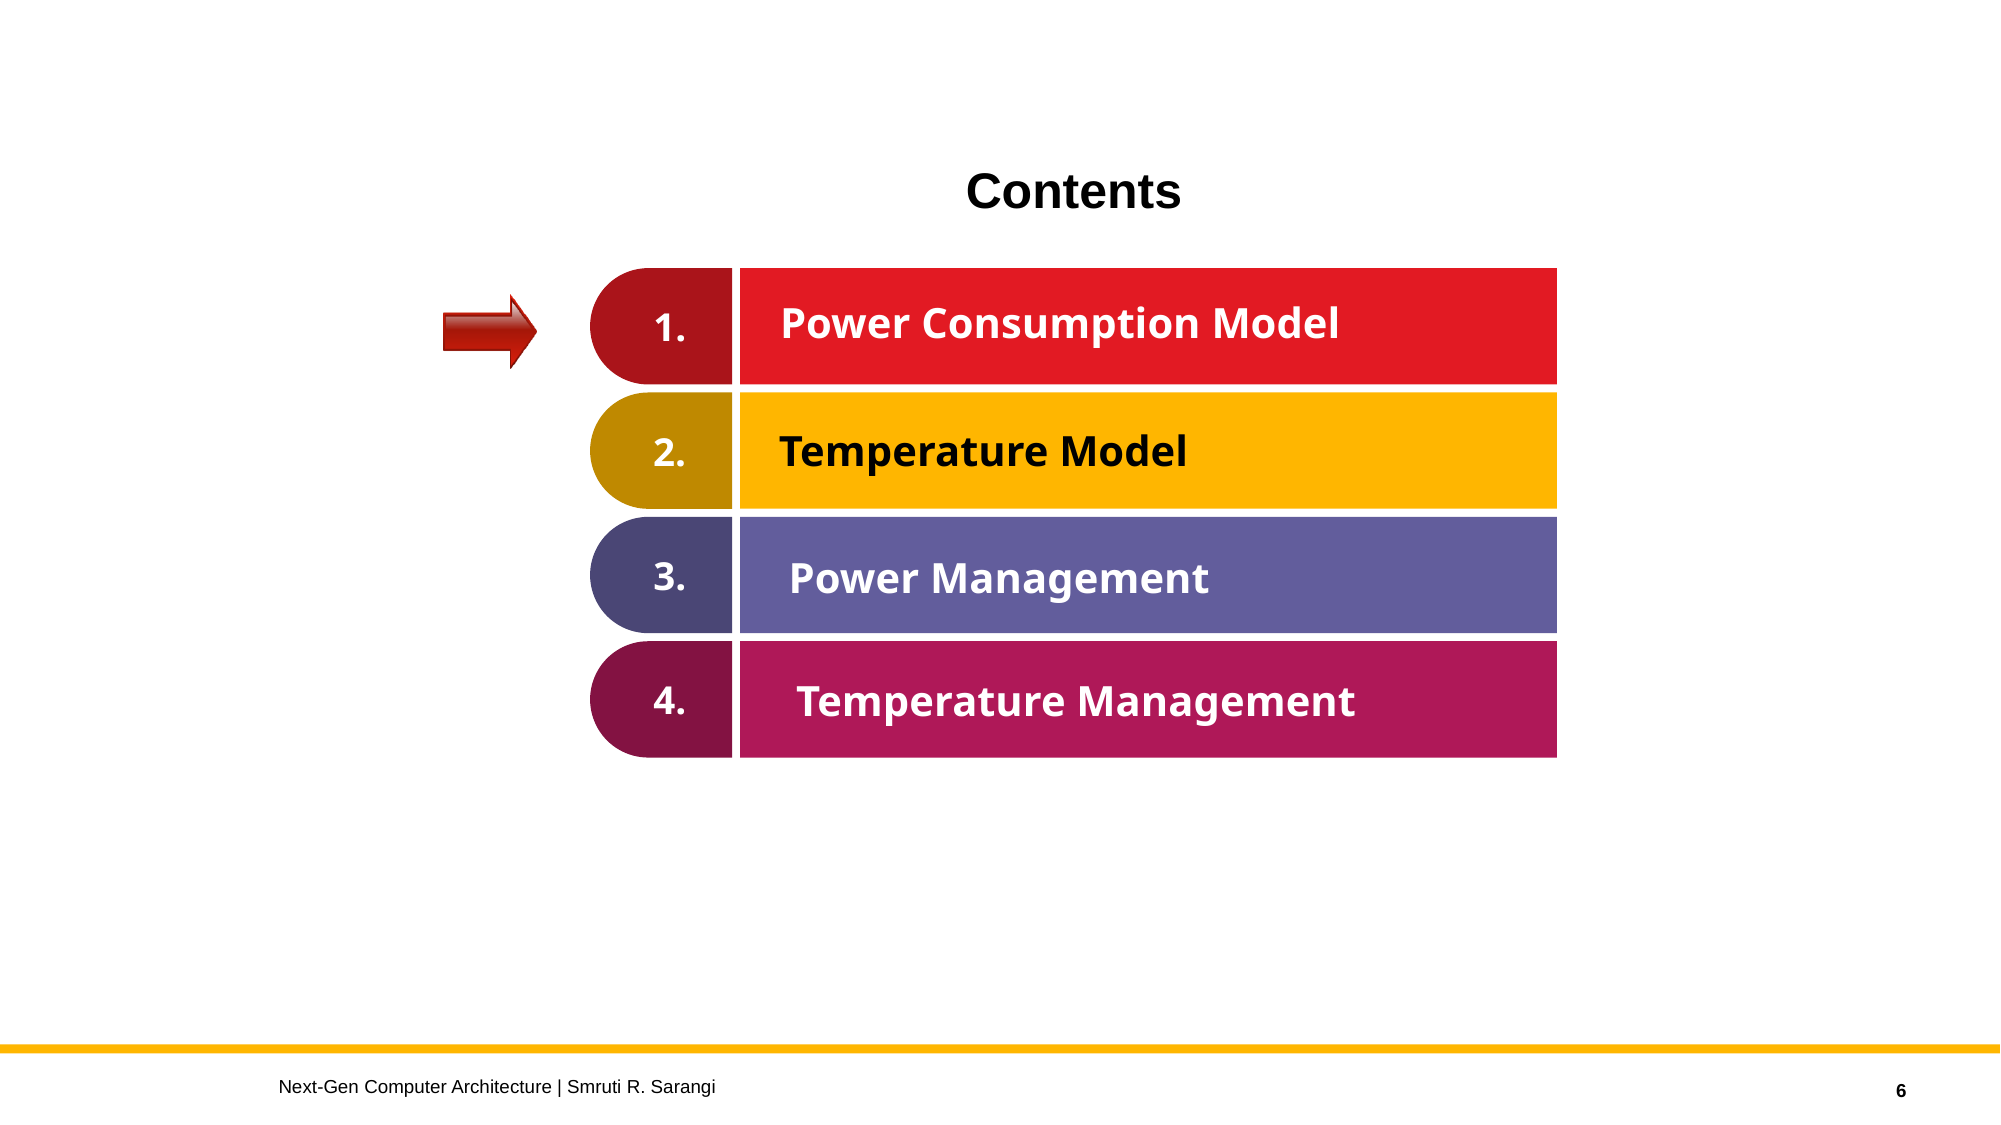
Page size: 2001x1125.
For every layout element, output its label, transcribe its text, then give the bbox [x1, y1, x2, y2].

picture [443, 294, 537, 369]
title Contents [950, 157, 1235, 268]
footer Next-Gen Computer Architecture | Smruti R. Sarangi [263, 1067, 1464, 1105]
slide_number 6 [1711, 1071, 1922, 1109]
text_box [590, 268, 1557, 978]
